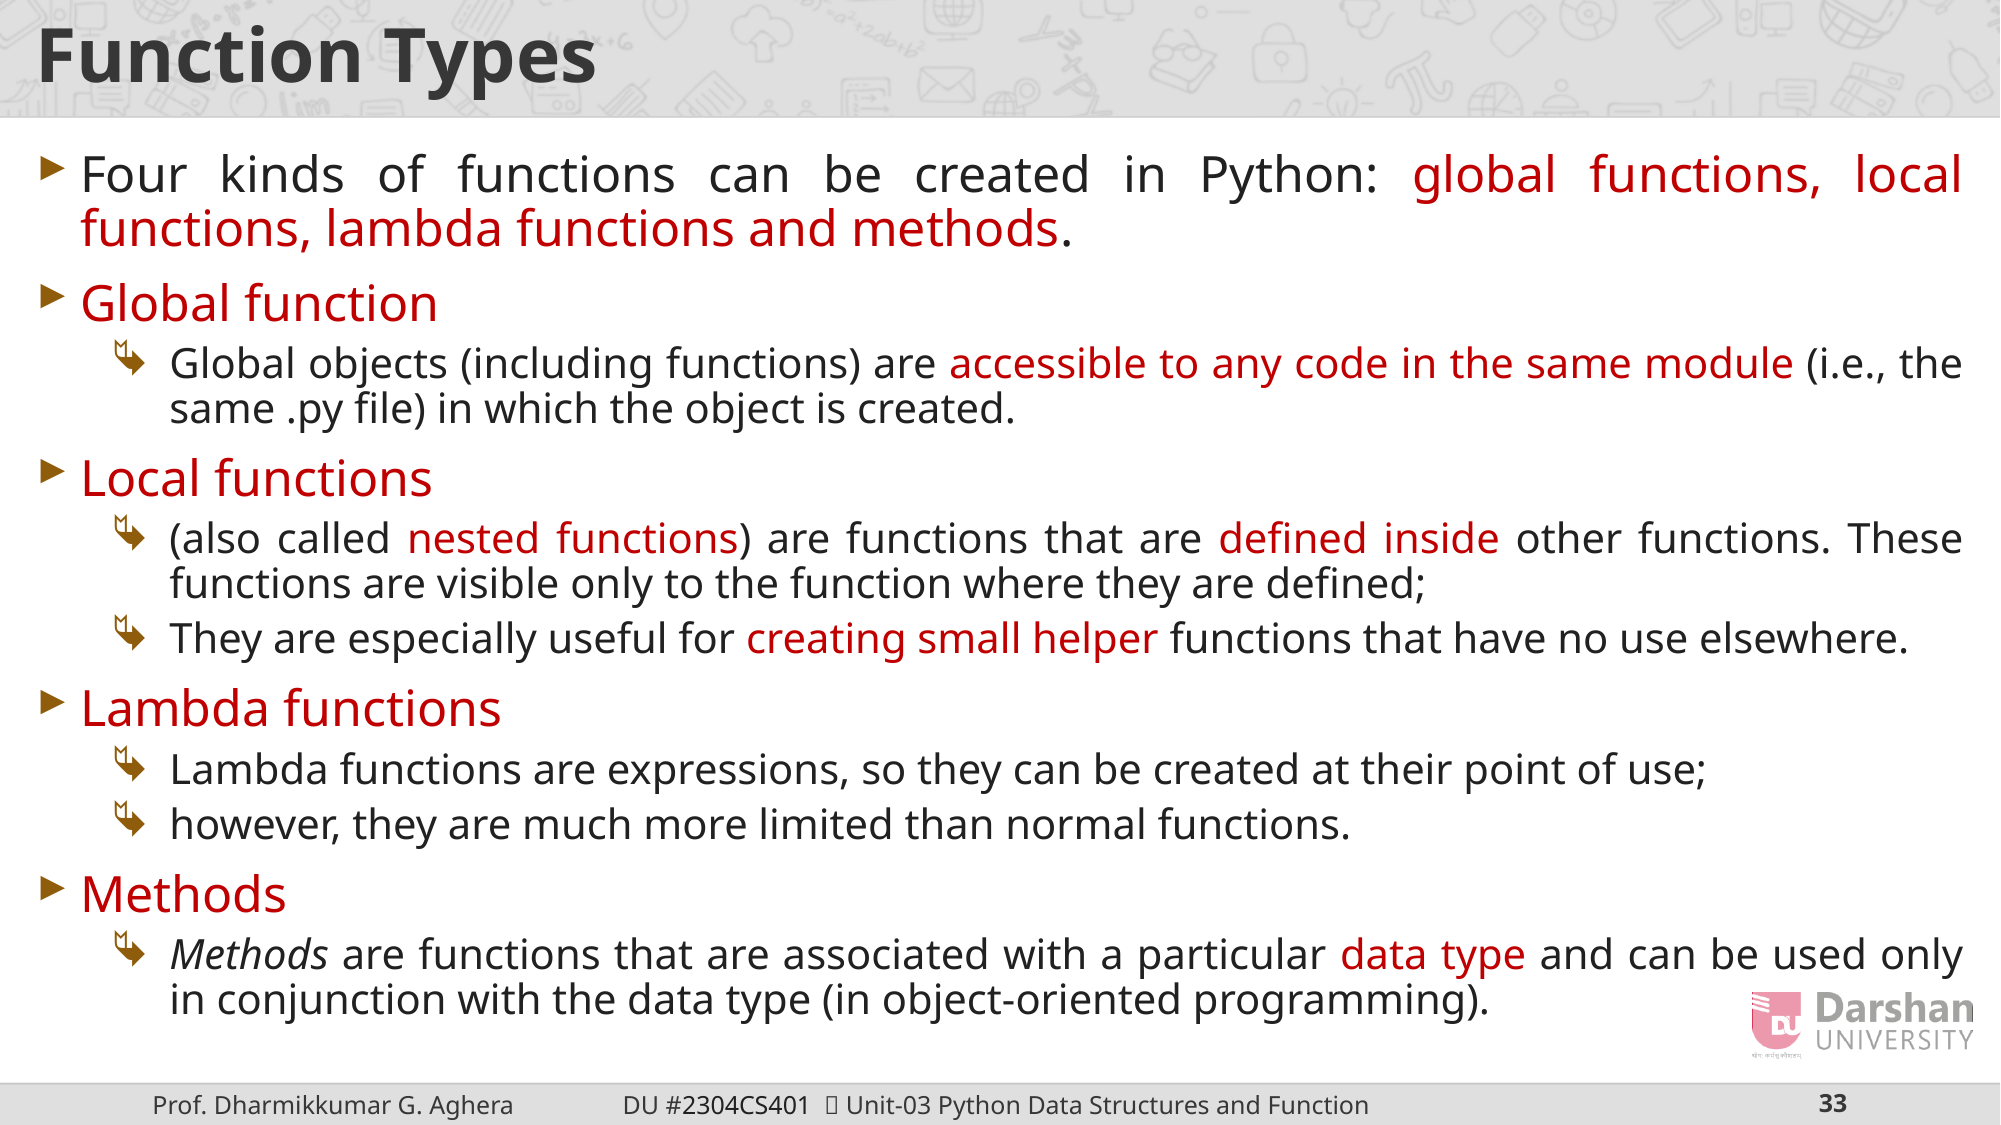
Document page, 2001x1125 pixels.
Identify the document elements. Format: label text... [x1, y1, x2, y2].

list Four kinds of functions can be created in Python: global functions, local functions, lambda functions and methods. Global function Global objects (including functions) are accessible to any code in the same module (i.e., the same .py file) in which the object is created. Local functions (also called nested functions) are functions that are defined inside other functions. These functions are visible only to the function where they are defined; They are especially useful for creating small helper functions that have no use elsewhere. Lambda functions Lambda functions are expressions, so they can be created at their point of use; however, they are much more limited than normal functions. Methods Methods are functions that are associated with a particular data type and can be used only in conjunction with the data type (in object-oriented programming). [21, 141, 1979, 1059]
title Function Types [0, 0, 2000, 117]
